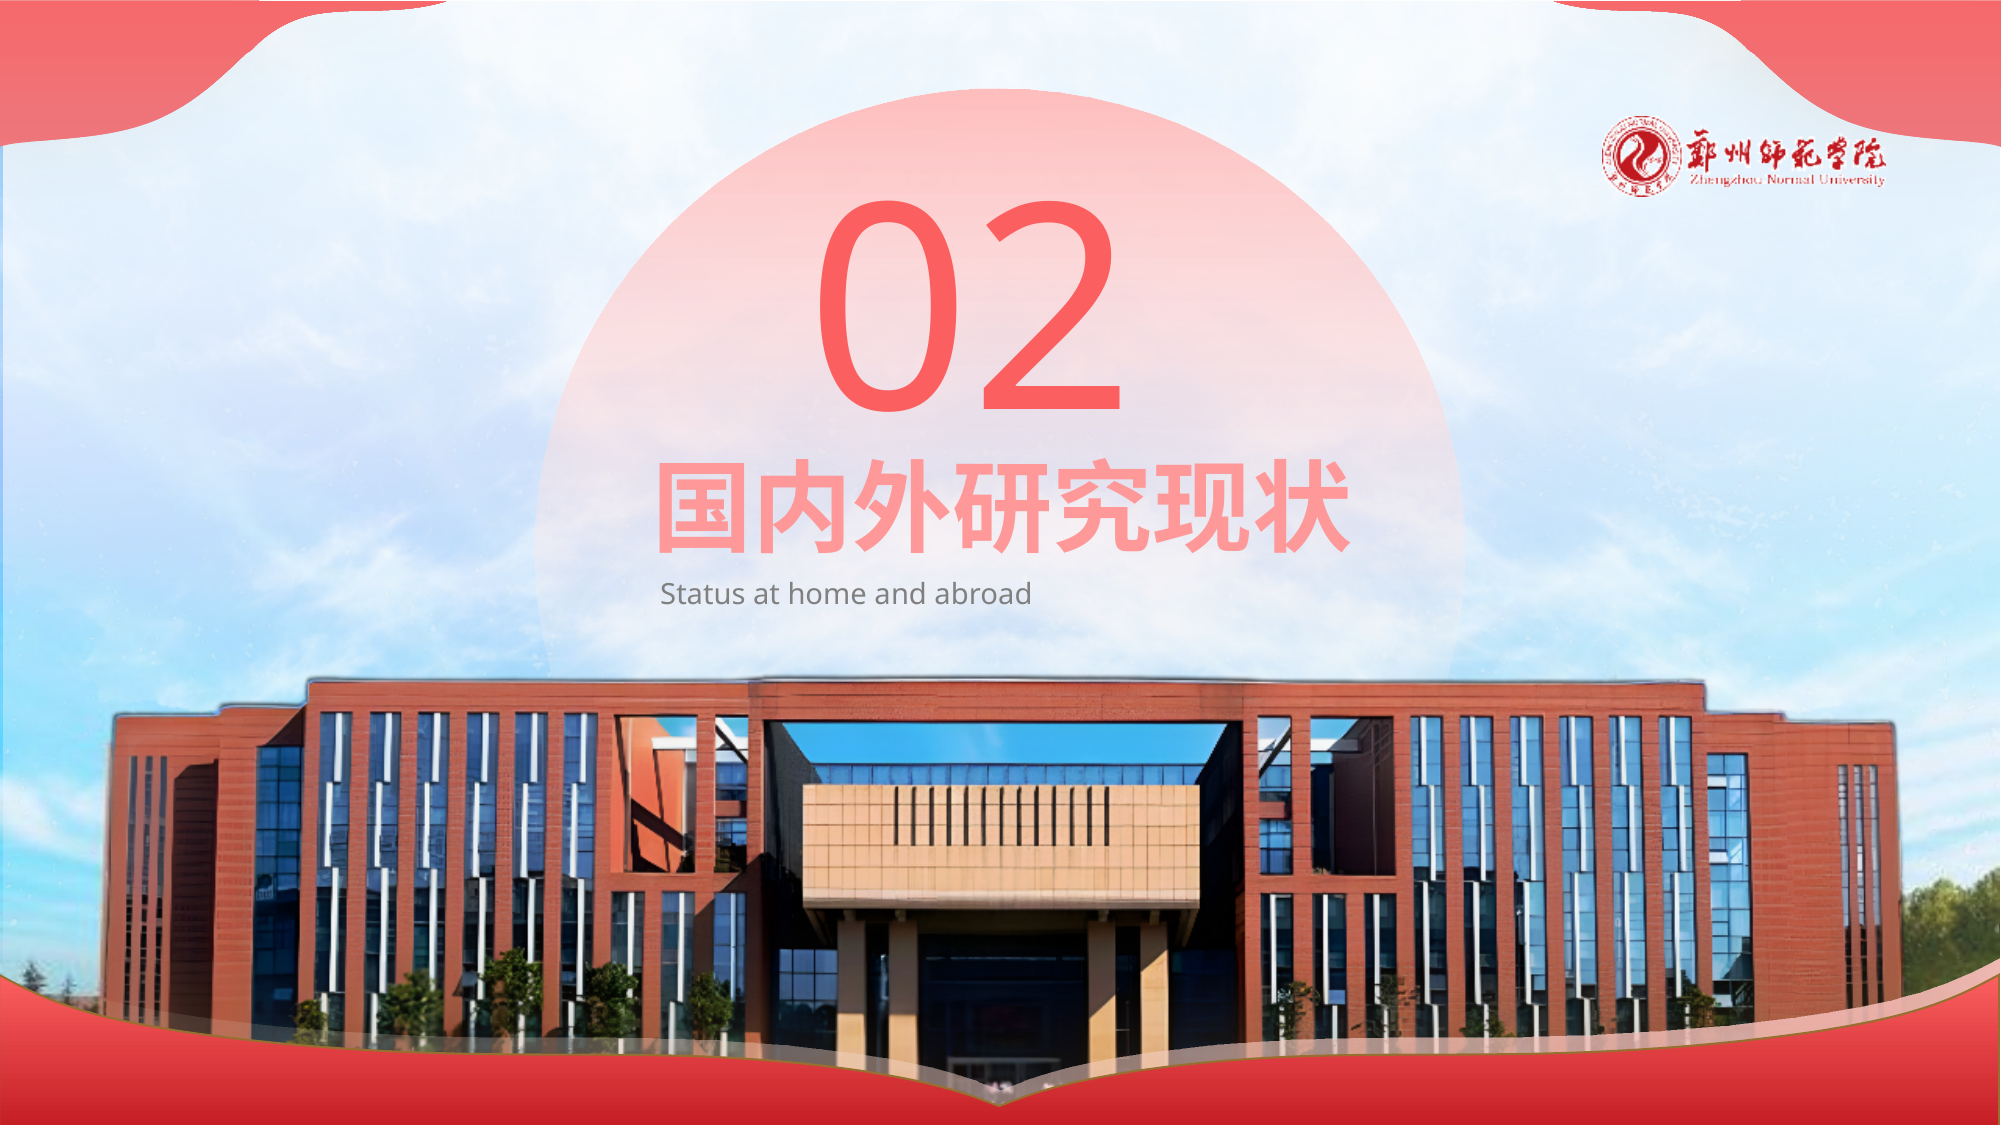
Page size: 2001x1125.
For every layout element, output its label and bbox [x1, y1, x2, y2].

picture [0, 0, 2000, 957]
text_box [0, 957, 2000, 1125]
